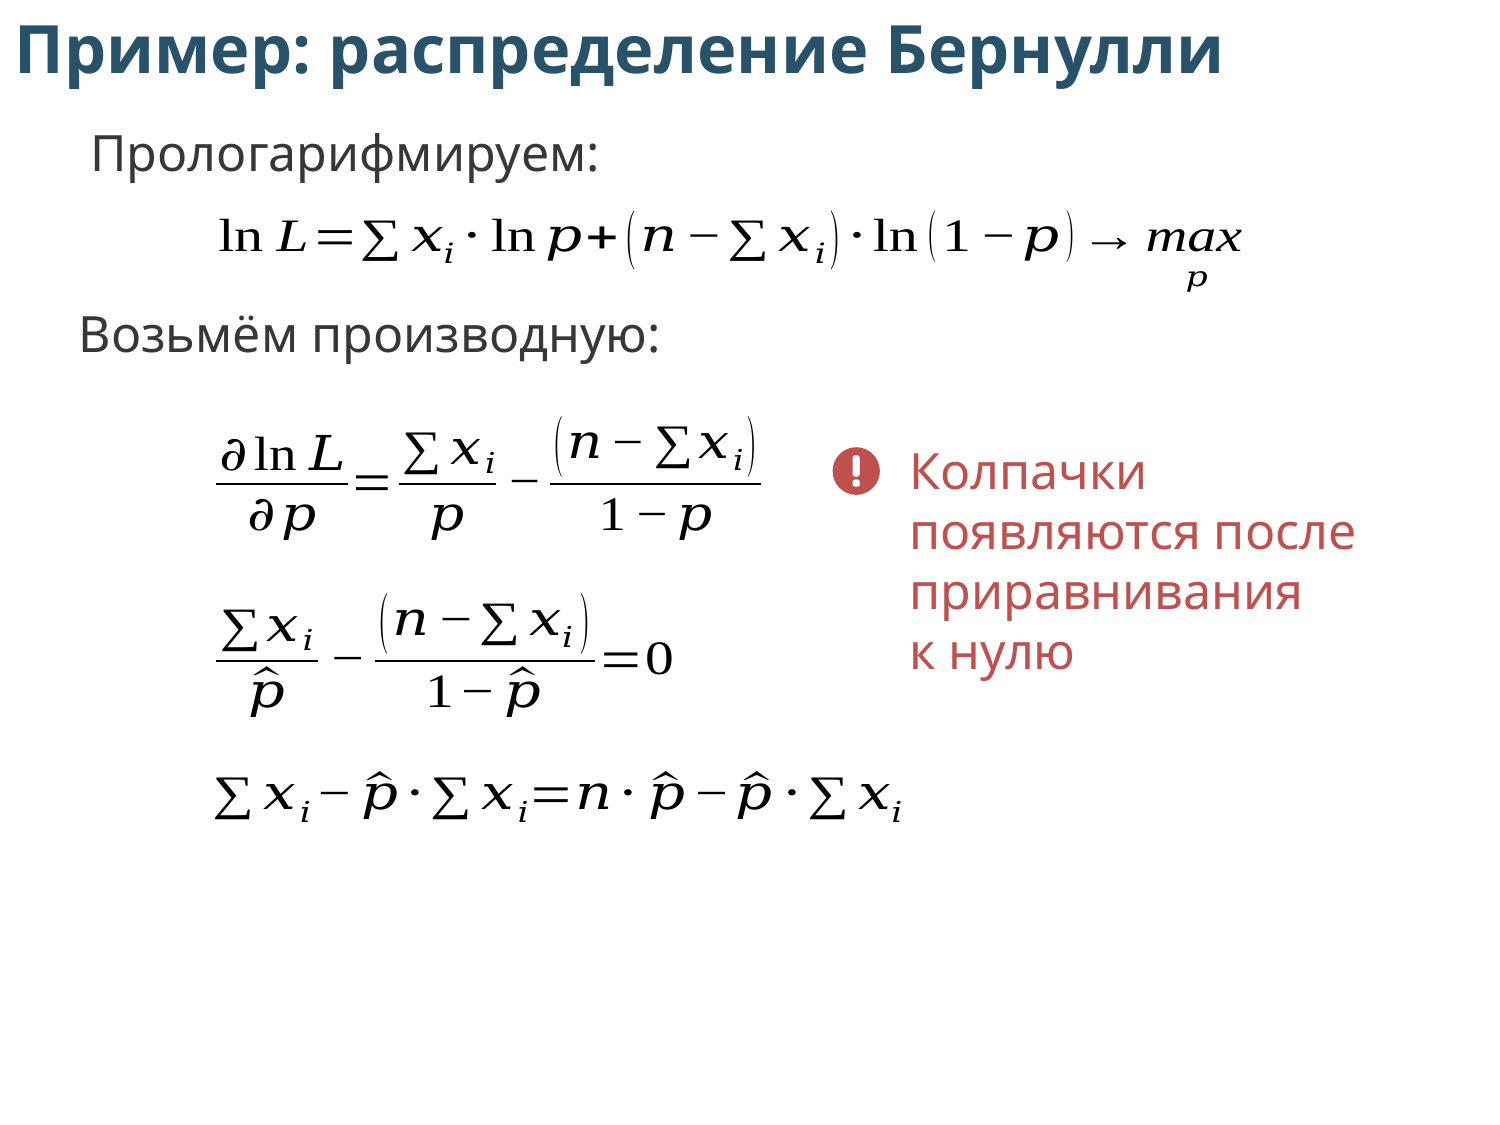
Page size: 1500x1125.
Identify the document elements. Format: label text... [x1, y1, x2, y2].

text_box [88, 540, 1459, 1125]
text_box Пример: распределение Бернулли [0, 0, 1500, 96]
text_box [832, 432, 1459, 630]
text_box Прологарифмируем: [75, 113, 616, 189]
text_box Возьмём производную: [64, 295, 676, 370]
text_box [805, 413, 1442, 657]
